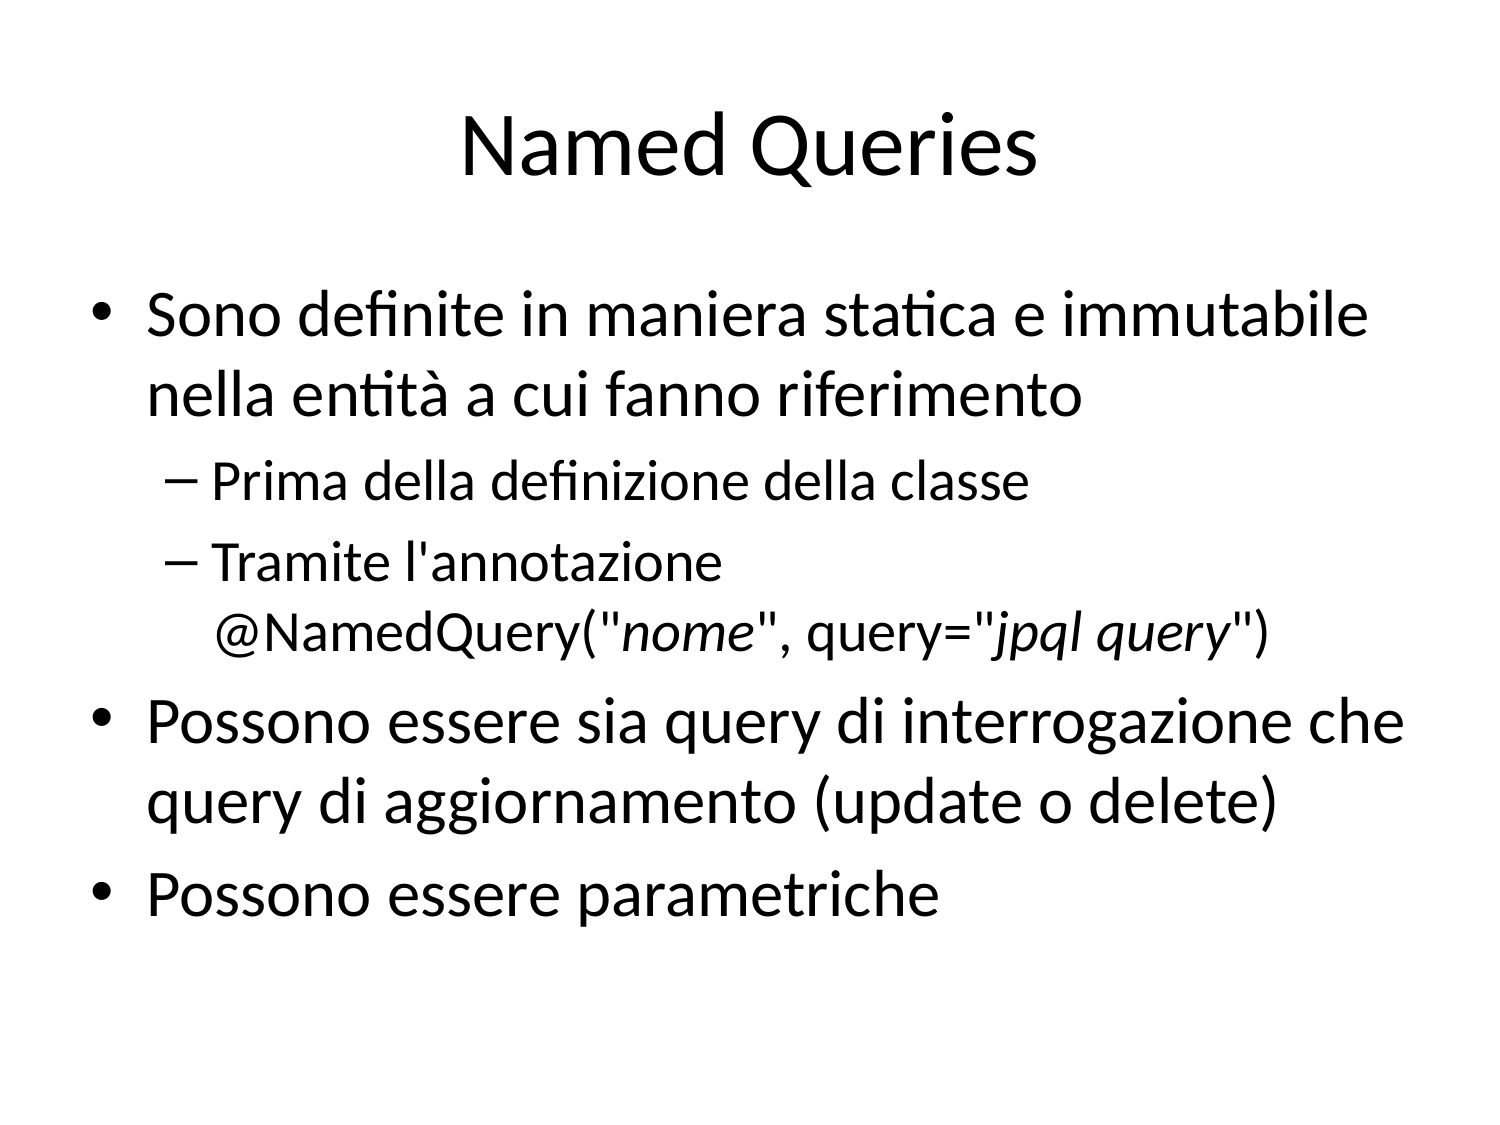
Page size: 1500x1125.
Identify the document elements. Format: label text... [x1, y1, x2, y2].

list Sono definite in maniera statica e immutabile nella entità a cui fanno riferimento Prima della definizione della classe Tramite l'annotazione @NamedQuery("nome", query="jpql query") Possono essere sia query di interrogazione che query di aggiornamento (update o delete) Possono essere parametriche [75, 262, 1425, 1005]
title Named Queries [75, 45, 1425, 233]
